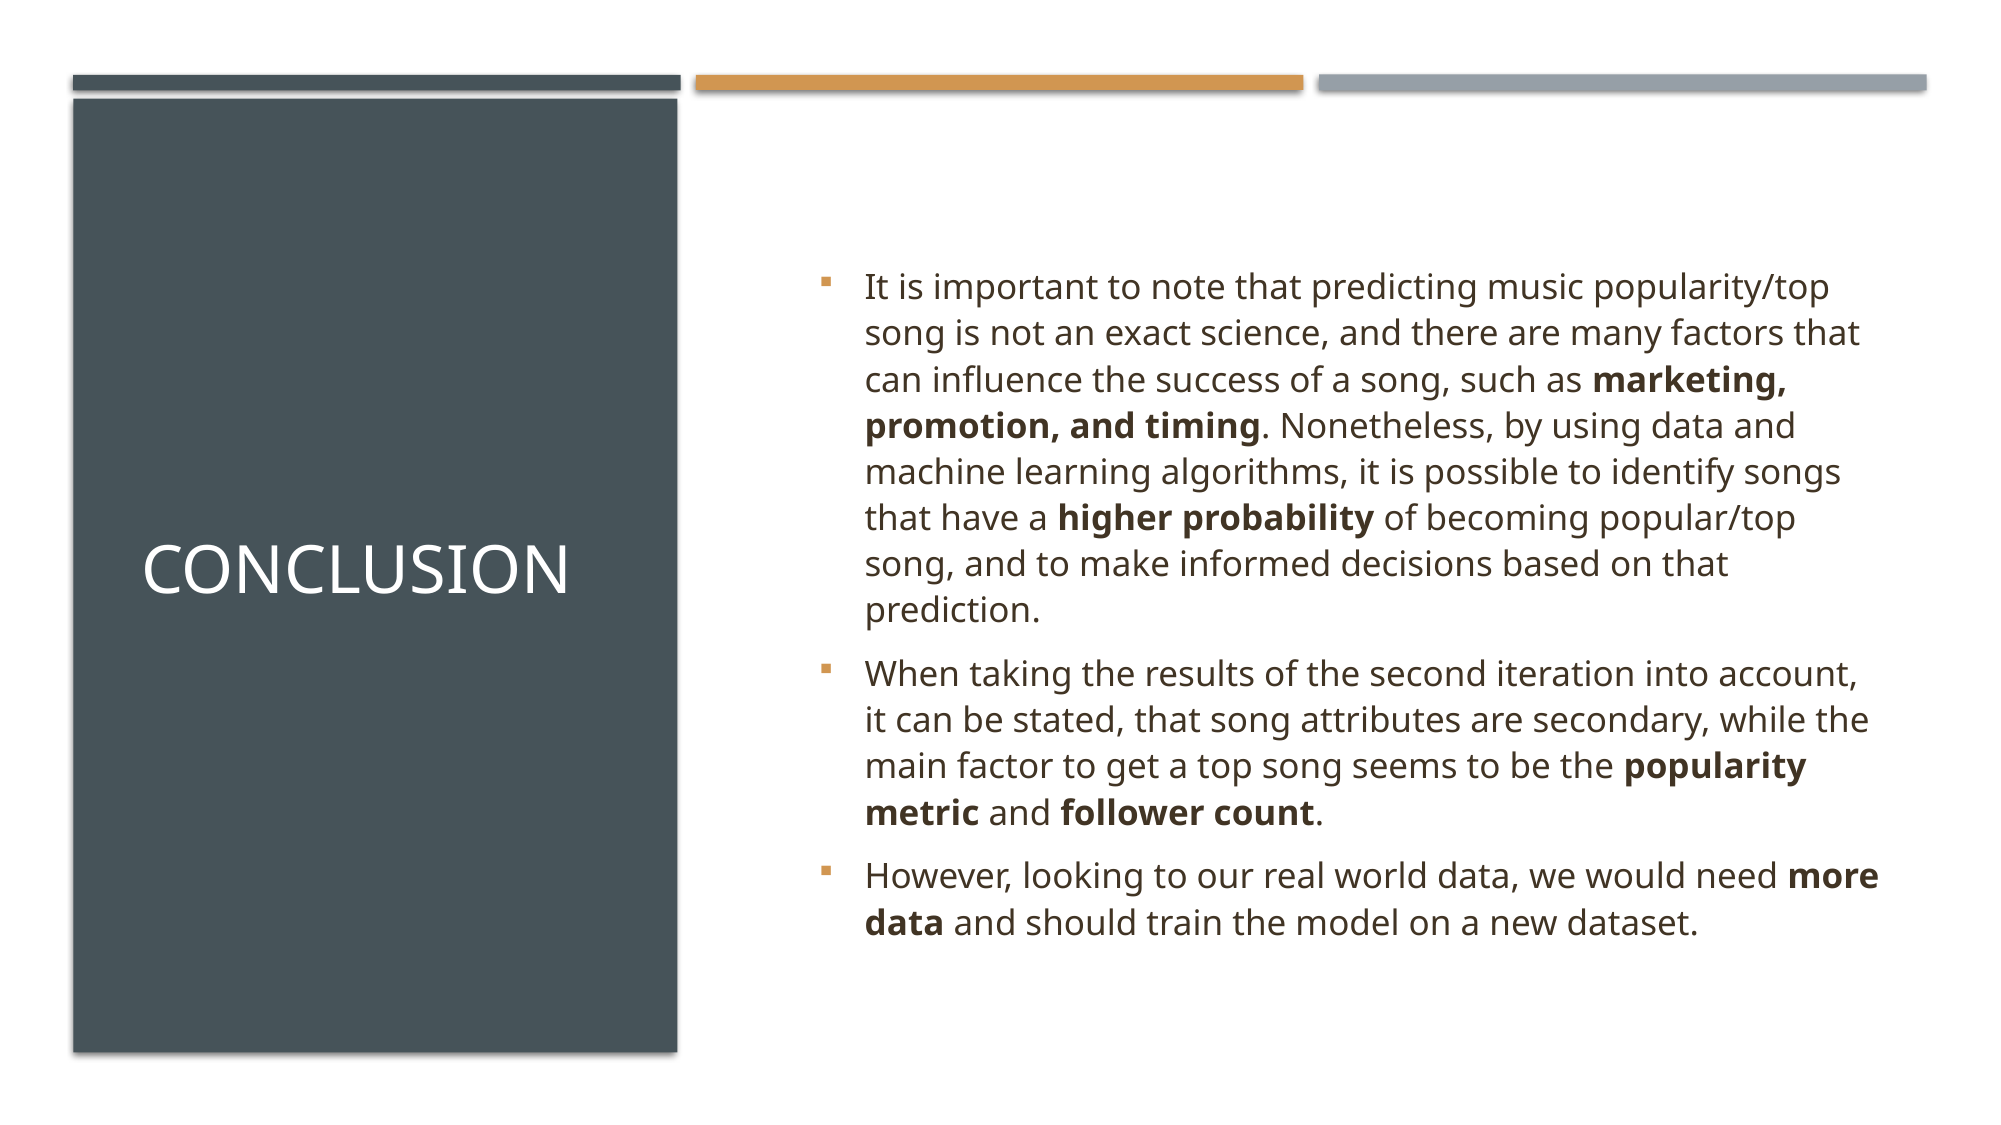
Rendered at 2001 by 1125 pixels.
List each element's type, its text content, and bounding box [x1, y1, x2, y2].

title conclusion [125, 98, 624, 1036]
list It is important to note that predicting music popularity/top song is not an exact science, and there are many factors that can influence the success of a song, such as marketing, promotion, and timing. Nonetheless, by using data and machine learning algorithms, it is possible to identify songs that have a higher probability of becoming popular/top song, and to make informed decisions based on that prediction. When taking the results of the second iteration into account, it can be stated, that song attributes are secondary, while the main factor to get a top song seems to be the popularity metric and follower count. However, looking to our real world data, we would need more data and should train the model on a new dataset. [803, 193, 1895, 958]
